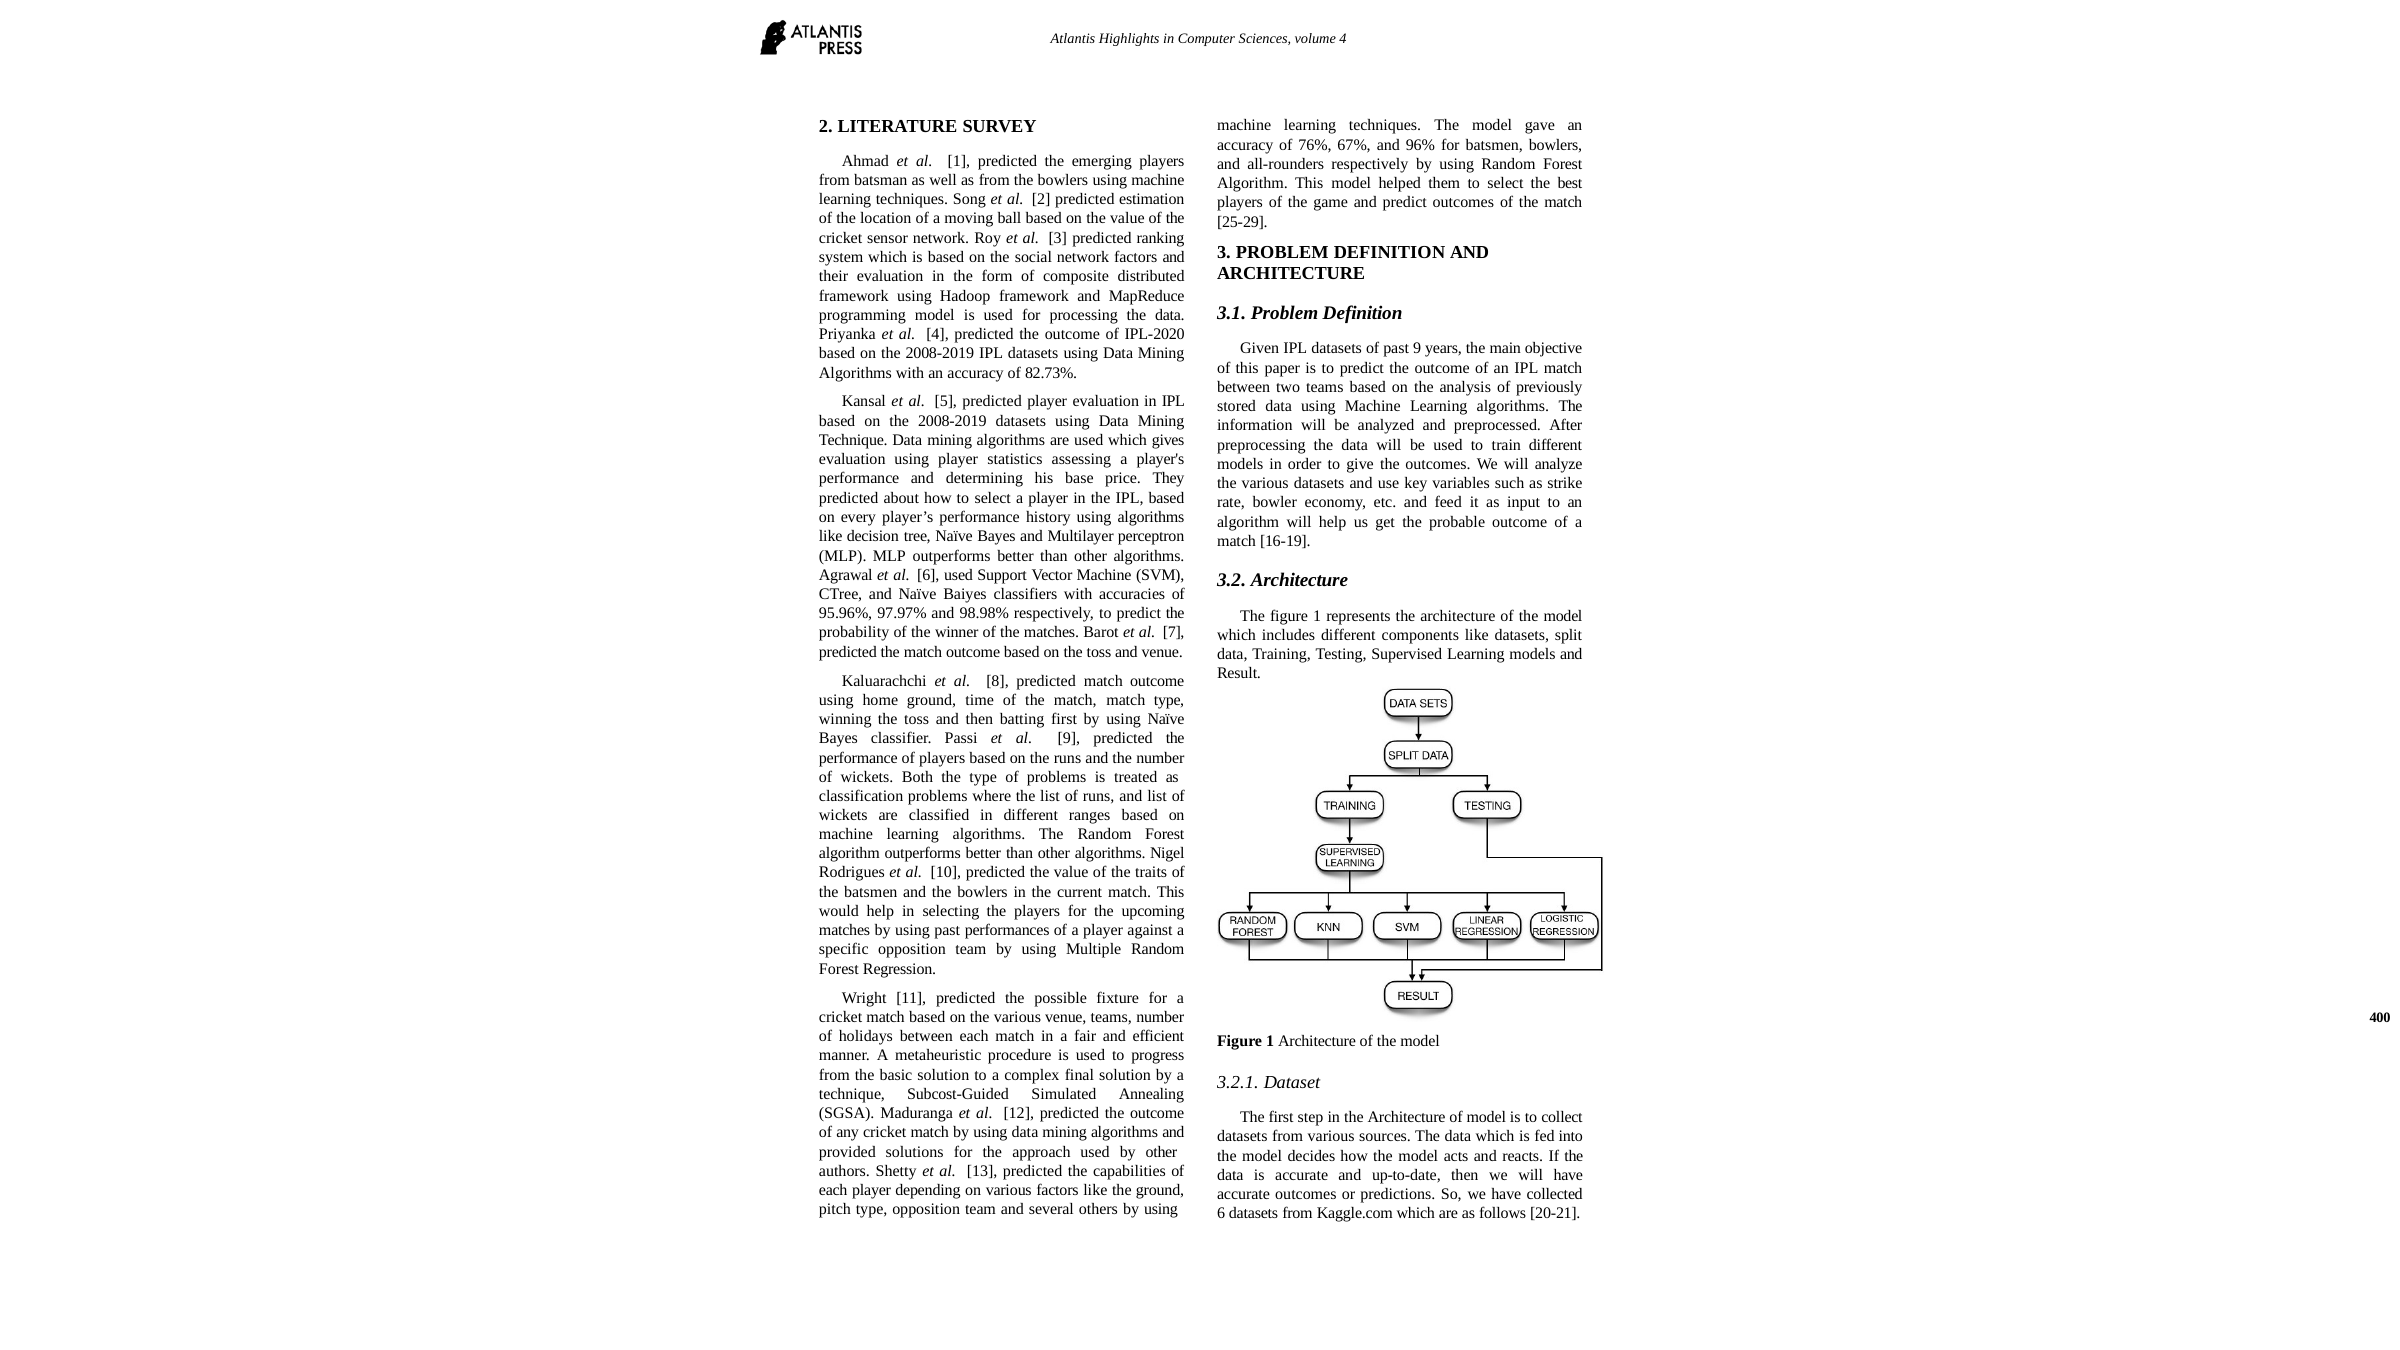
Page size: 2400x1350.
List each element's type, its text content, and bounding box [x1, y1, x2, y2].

text_box 3.2.1. Dataset The first step in the Architecture of model is to collect datasets from various sources. The data which is fed into the model decides how the model acts and reacts. If the data is accurate and up-to-date, then we will have accurate outcomes or predictions. So, we have collected 6 datasets from Kaggle.com which are as follows [20-21]. [1215, 1068, 1584, 1223]
text_box 3.1. Problem Definition Given IPL datasets of past 9 years, the main objective of this paper is to predict the outcome of an IPL match between two teams based on the analysis of previously stored data using Machine Learning algorithms. The information will be analyzed and preprocessed. After preprocessing the data will be used to train different models in order to give the outcomes. We will analyze the various datasets and use key variables such as strike rate, bowler economy, etc. and feed it as input to an algorithm will help us get the probable outcome of a match [16-19]. [1215, 298, 1583, 550]
text_box 2. LITERATURE SURVEY Ahmad et al. [1], predicted the emerging players from batsman as well as from the bowlers using machine learning techniques. Song et al. [2] predicted estimation of the location of a moving ball based on the value of the cricket sensor network. Roy et al. [3] predicted ranking system which is based on the social network factors and their evaluation in the form of composite distributed framework using Hadoop framework and MapReduce programming model is used for processing the data. Priyanka et al. [4], predicted the outcome of IPL-2020 based on the 2008-2019 IPL datasets using Data Mining Algorithms with an accuracy of 82.73%. Kansal et al. [5], predicted player evaluation in IPL based on the 2008-2019 datasets using Data Mining Technique. Data mining algorithms are used which gives evaluation using player statistics assessing a player's performance and determining his base price. They predicted about how to select a player in the IPL, based on every player’s performance history using algorithms like decision tree, Naïve Bayes and Multilayer perceptron (MLP). MLP outperforms better than other algorithms. Agrawal et al. [6], used Support Vector Machine (SVM), CTree, and Naïve Baiyes classifiers with accuracies of 95.96%, 97.97% and 98.98% respectively, to predict the probability of the winner of the matches. Barot et al. [7], predicted the match outcome based on the toss and venue. Kaluarachchi et al. [8], predicted match outcome using home ground, time of the match, match type, winning the toss and then batting first by using Naïve Bayes classifier. Passi et al. [9], predicted the performance of players based on the runs and the number of wickets. Both the type of problems is treated as [817, 112, 1185, 783]
text_box classification problems where the list of runs, and list of wickets are classified in different ranges based on machine learning algorithms. The Random Forest algorithm outperforms better than other algorithms. Nigel Rodrigues et al. [10], predicted the value of the traits of the batsmen and the bowlers in the current match. This would help in selecting the players for the upcoming matches by using past performances of a player against a specific opposition team by using Multiple Random Forest Regression. Wright [11], predicted the possible fixture for a cricket match based on the various venue, teams, number of holidays between each match in a fair and efficient manner. A metaheuristic procedure is used to progress from the basic solution to a complex final solution by a technique, Subcost-Guided Simulated Annealing (SGSA). Maduranga et al. [12], predicted the outcome of any cricket match by using data mining algorithms and provided solutions for the approach used by other [817, 783, 1185, 1158]
text_box machine learning techniques. The model gave an accuracy of 76%, 67%, and 96% for batsmen, bowlers, and all-rounders respectively by using Random Forest Algorithm. This model helped them to select the best players of the game and predict outcomes of the match [25-29]. 3. PROBLEM DEFINITION AND ARCHITECTURE [1215, 113, 1583, 283]
slide_number 400 [2364, 1008, 2400, 1350]
text_box 3.2. Architecture The figure 1 represents the architecture of the model which includes different components like datasets, split data, Training, Testing, Supervised Learning models and Result. [1215, 566, 1583, 683]
text_box Figure 1 Architecture of the model [1215, 1029, 1445, 1051]
text_box authors. Shetty et al. [13], predicted the capabilities of each player depending on various factors like the ground, pitch type, opposition team and several others by using [817, 1158, 1185, 1218]
text_box Atlantis Highlights in Computer Sciences, volume 4 [1049, 27, 1351, 46]
picture [758, 19, 863, 55]
picture [1216, 686, 1604, 1022]
